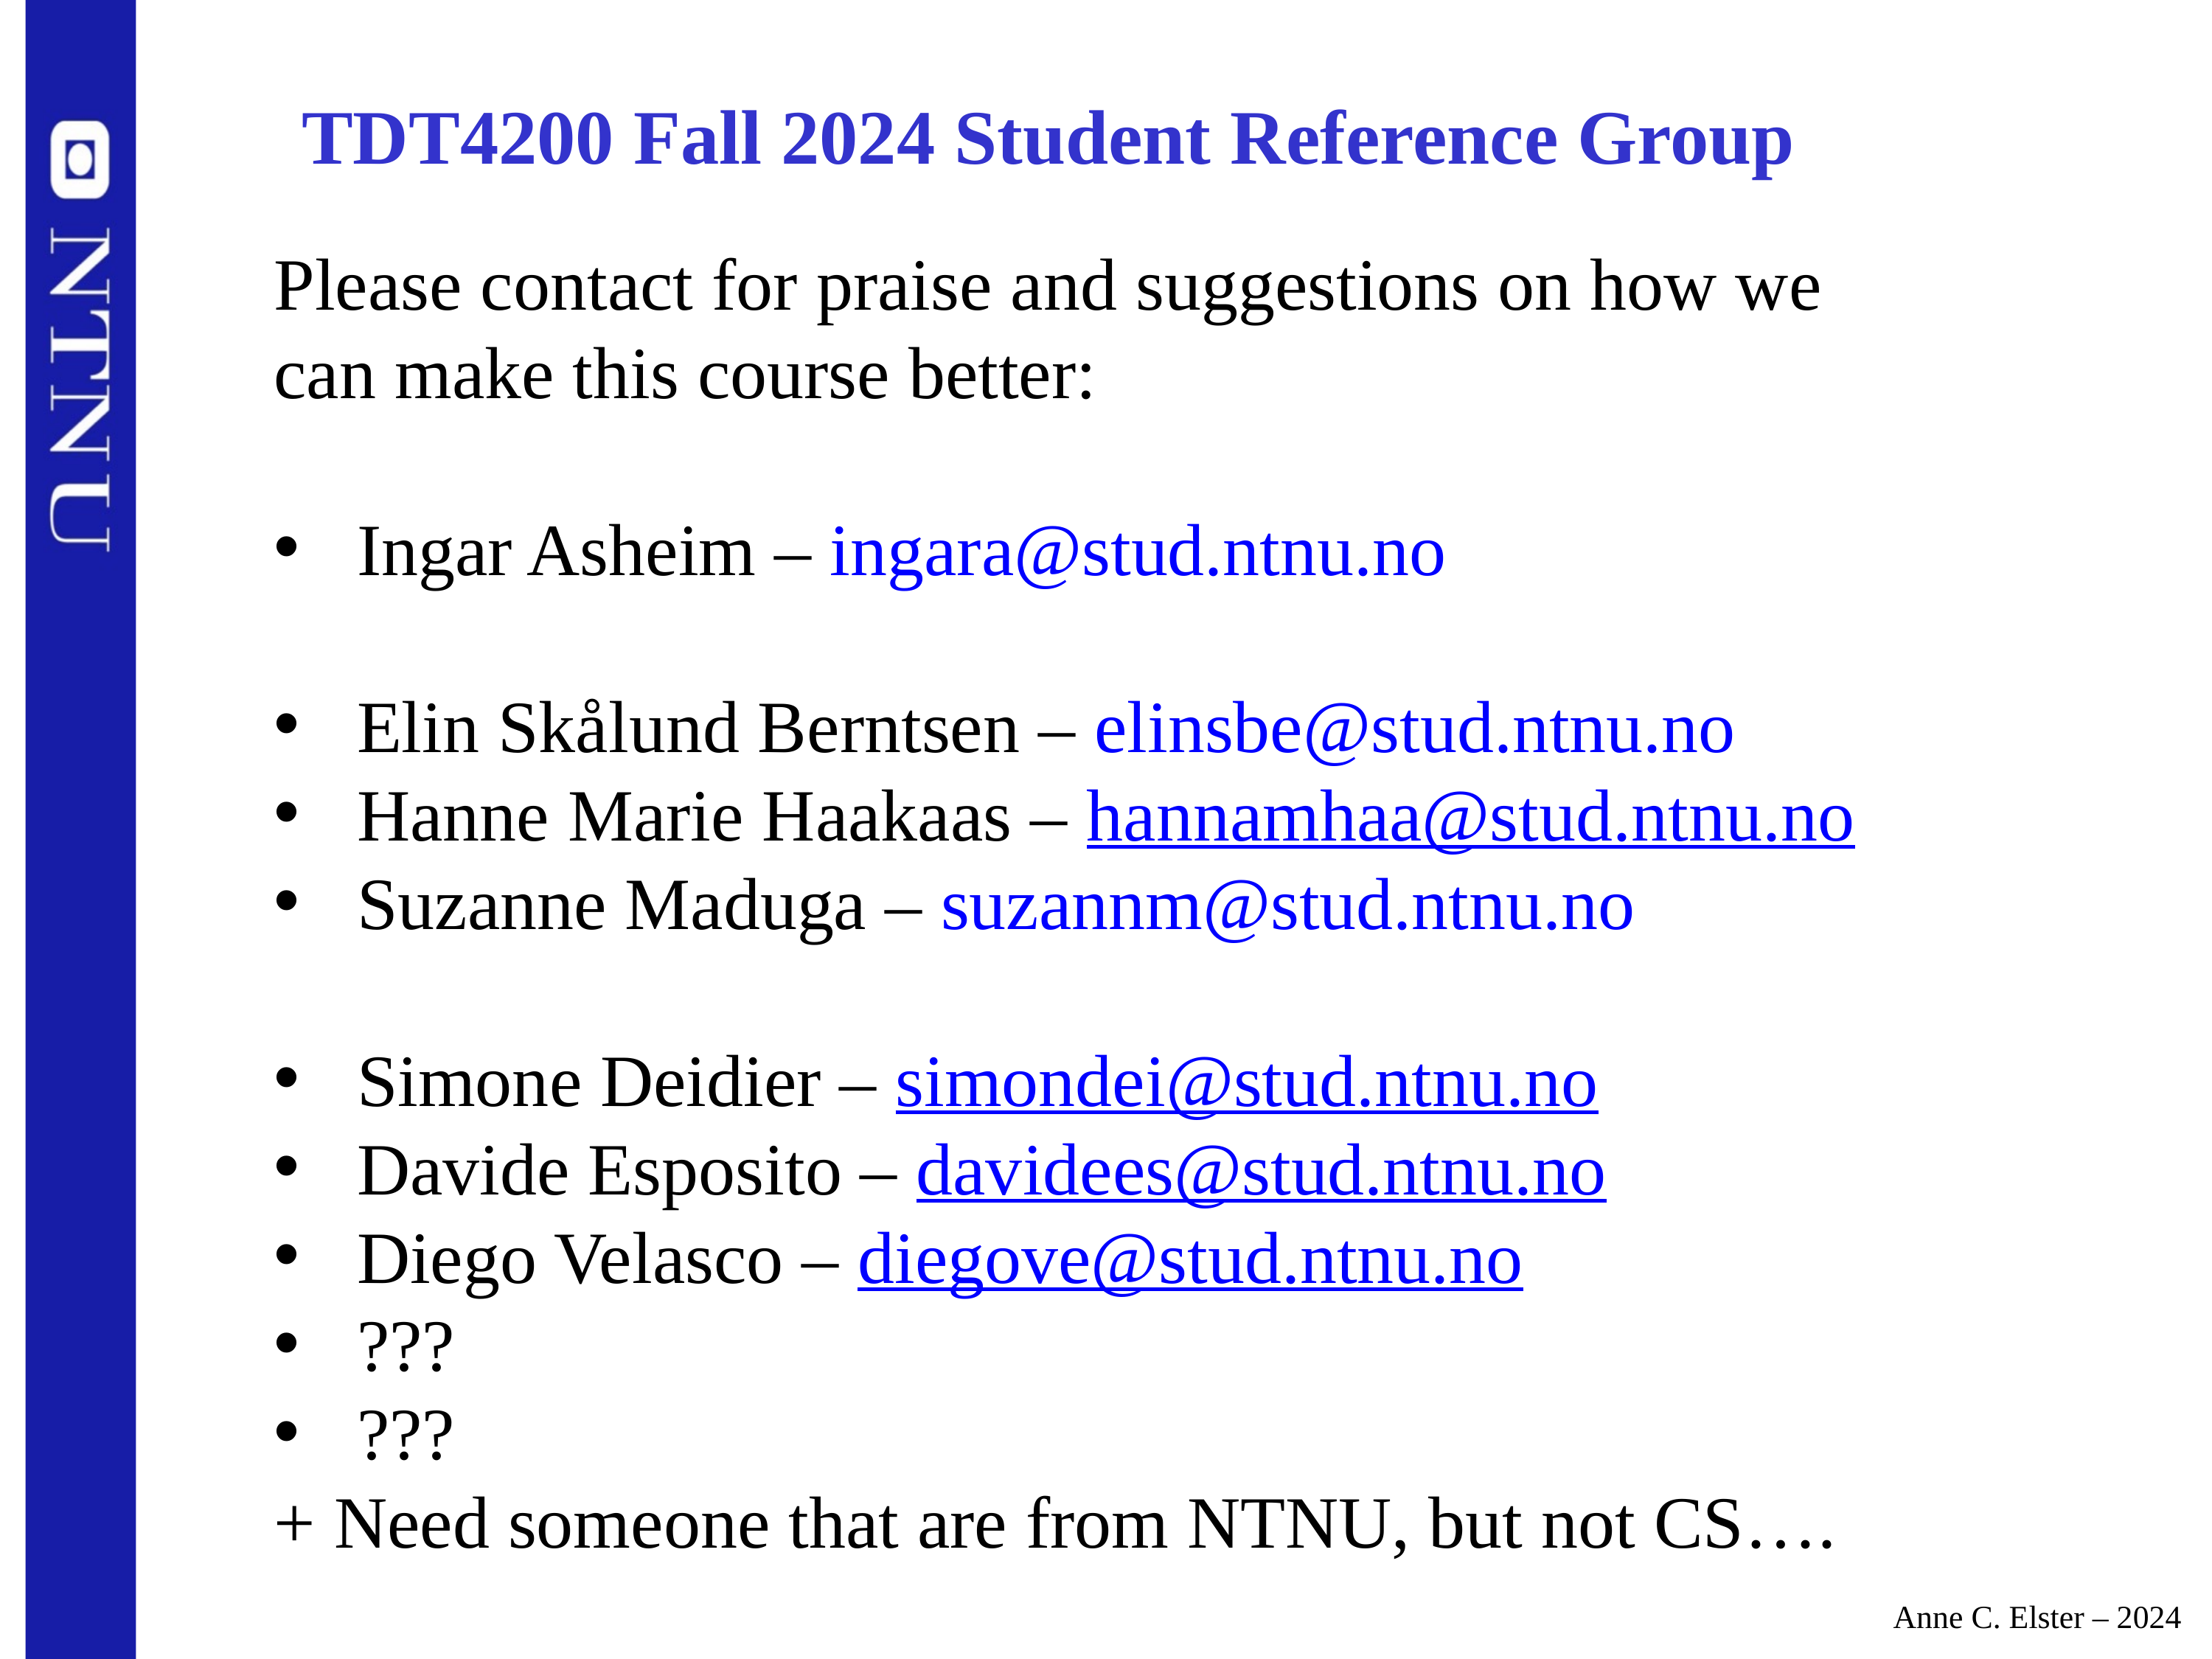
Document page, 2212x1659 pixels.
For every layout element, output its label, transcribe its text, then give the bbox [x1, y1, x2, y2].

text_box Anne C. Elster – 2024 [1867, 1587, 2193, 1644]
picture [25, 0, 136, 1659]
text_box Please contact for praise and suggestions on how we can make this course better: Ingar Asheim – ingara@stud.ntnu.no Elin Skålund Berntsen – elinsbe@stud.ntnu.no Hanne Marie Haakaas – hannamhaa@stud.ntnu.no Suzanne Maduga – suzannm@stud.ntnu.no Simone Deidier – simondei@stud.ntnu.no Davide Esposito – davidees@stud.ntnu.no Diego Velasco – diegove@stud.ntnu.no ??? ??? + Need someone that are from NTNU, but not CS…. [262, 225, 1867, 1659]
title TDT4200 Fall 2024 Student Reference Group [285, 28, 1812, 225]
